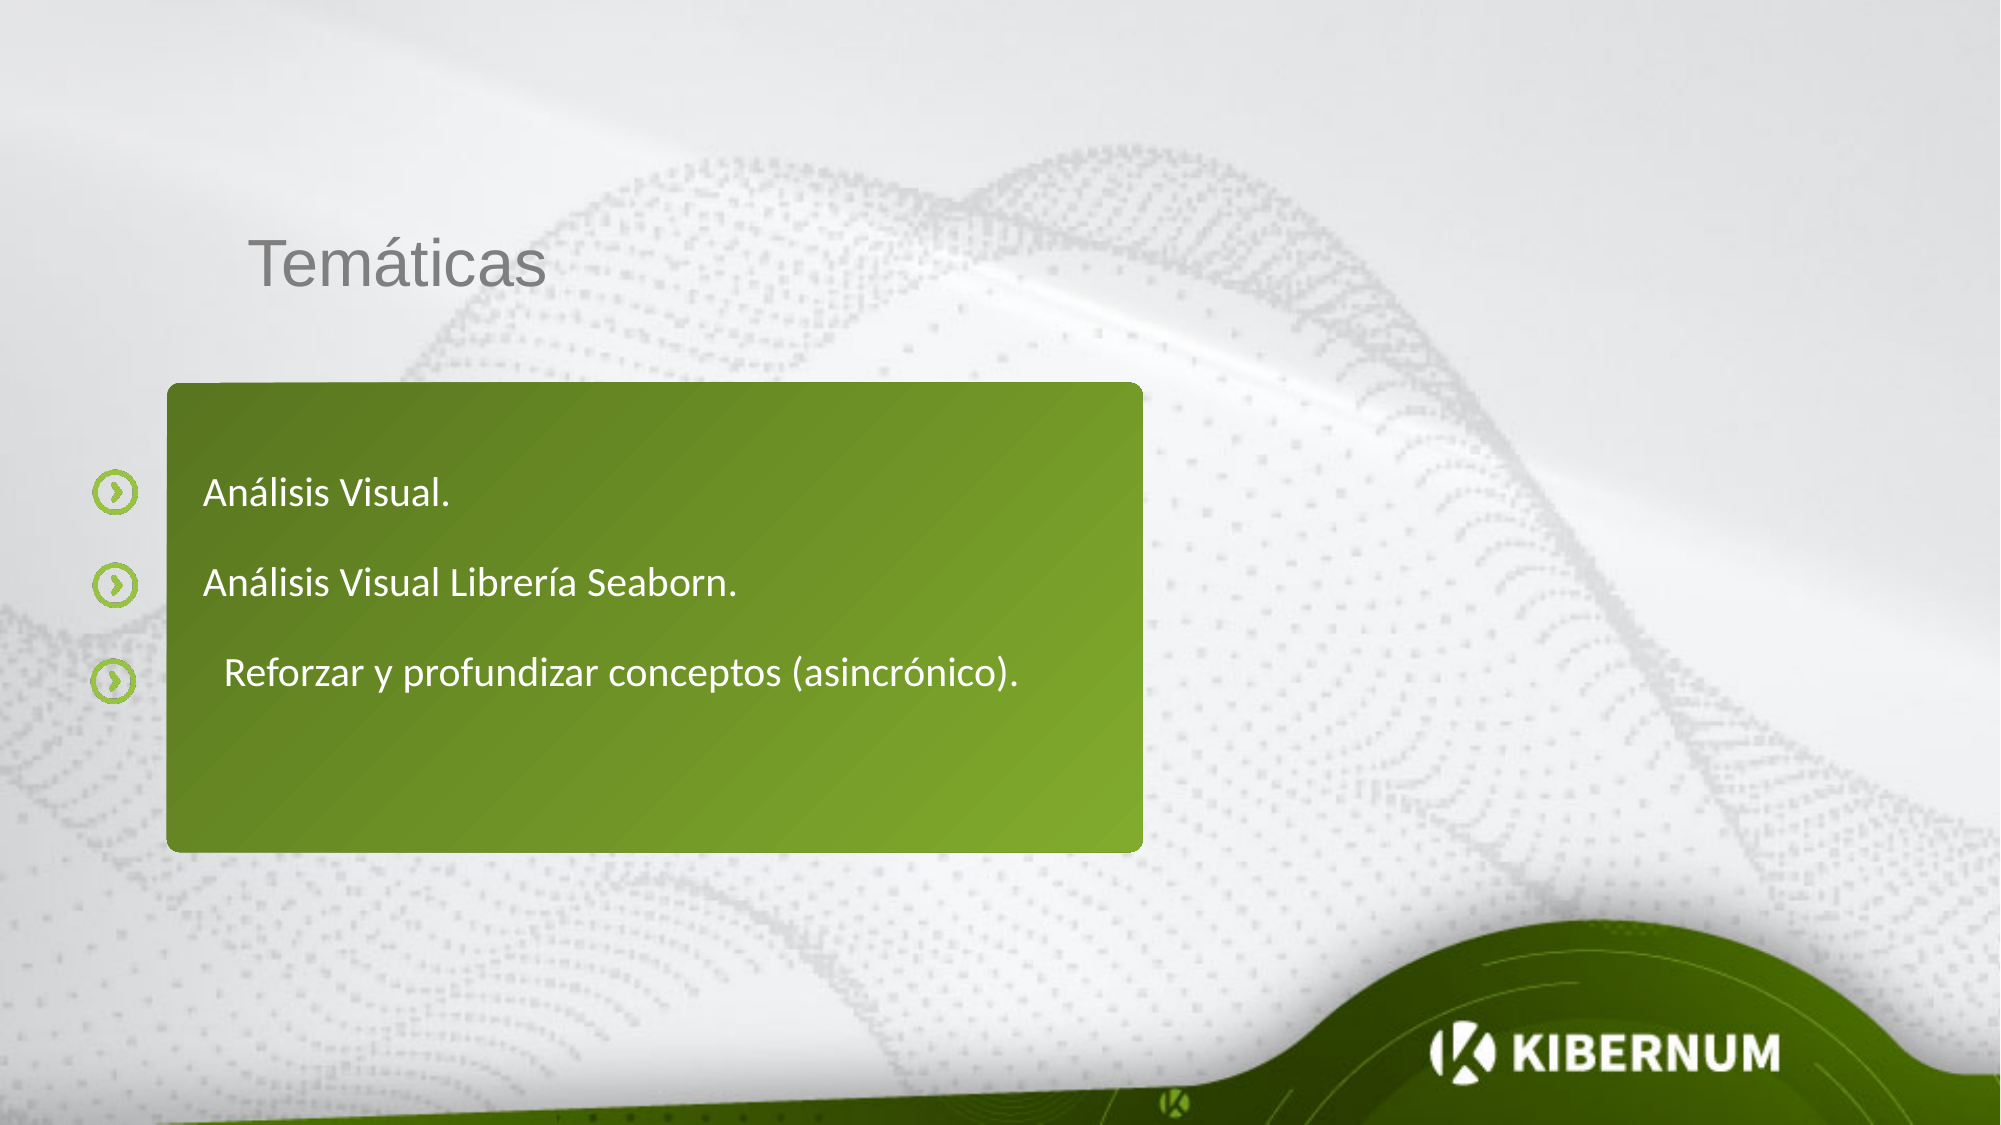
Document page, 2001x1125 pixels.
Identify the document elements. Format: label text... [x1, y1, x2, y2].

text_box Análisis Visual. Análisis Visual Librería Seaborn. Reforzar y profundizar conceptos (asincrónico). [187, 382, 1178, 874]
picture [0, 0, 2001, 1125]
text_box Temáticas [71, 182, 725, 348]
text_box [166, 382, 187, 853]
